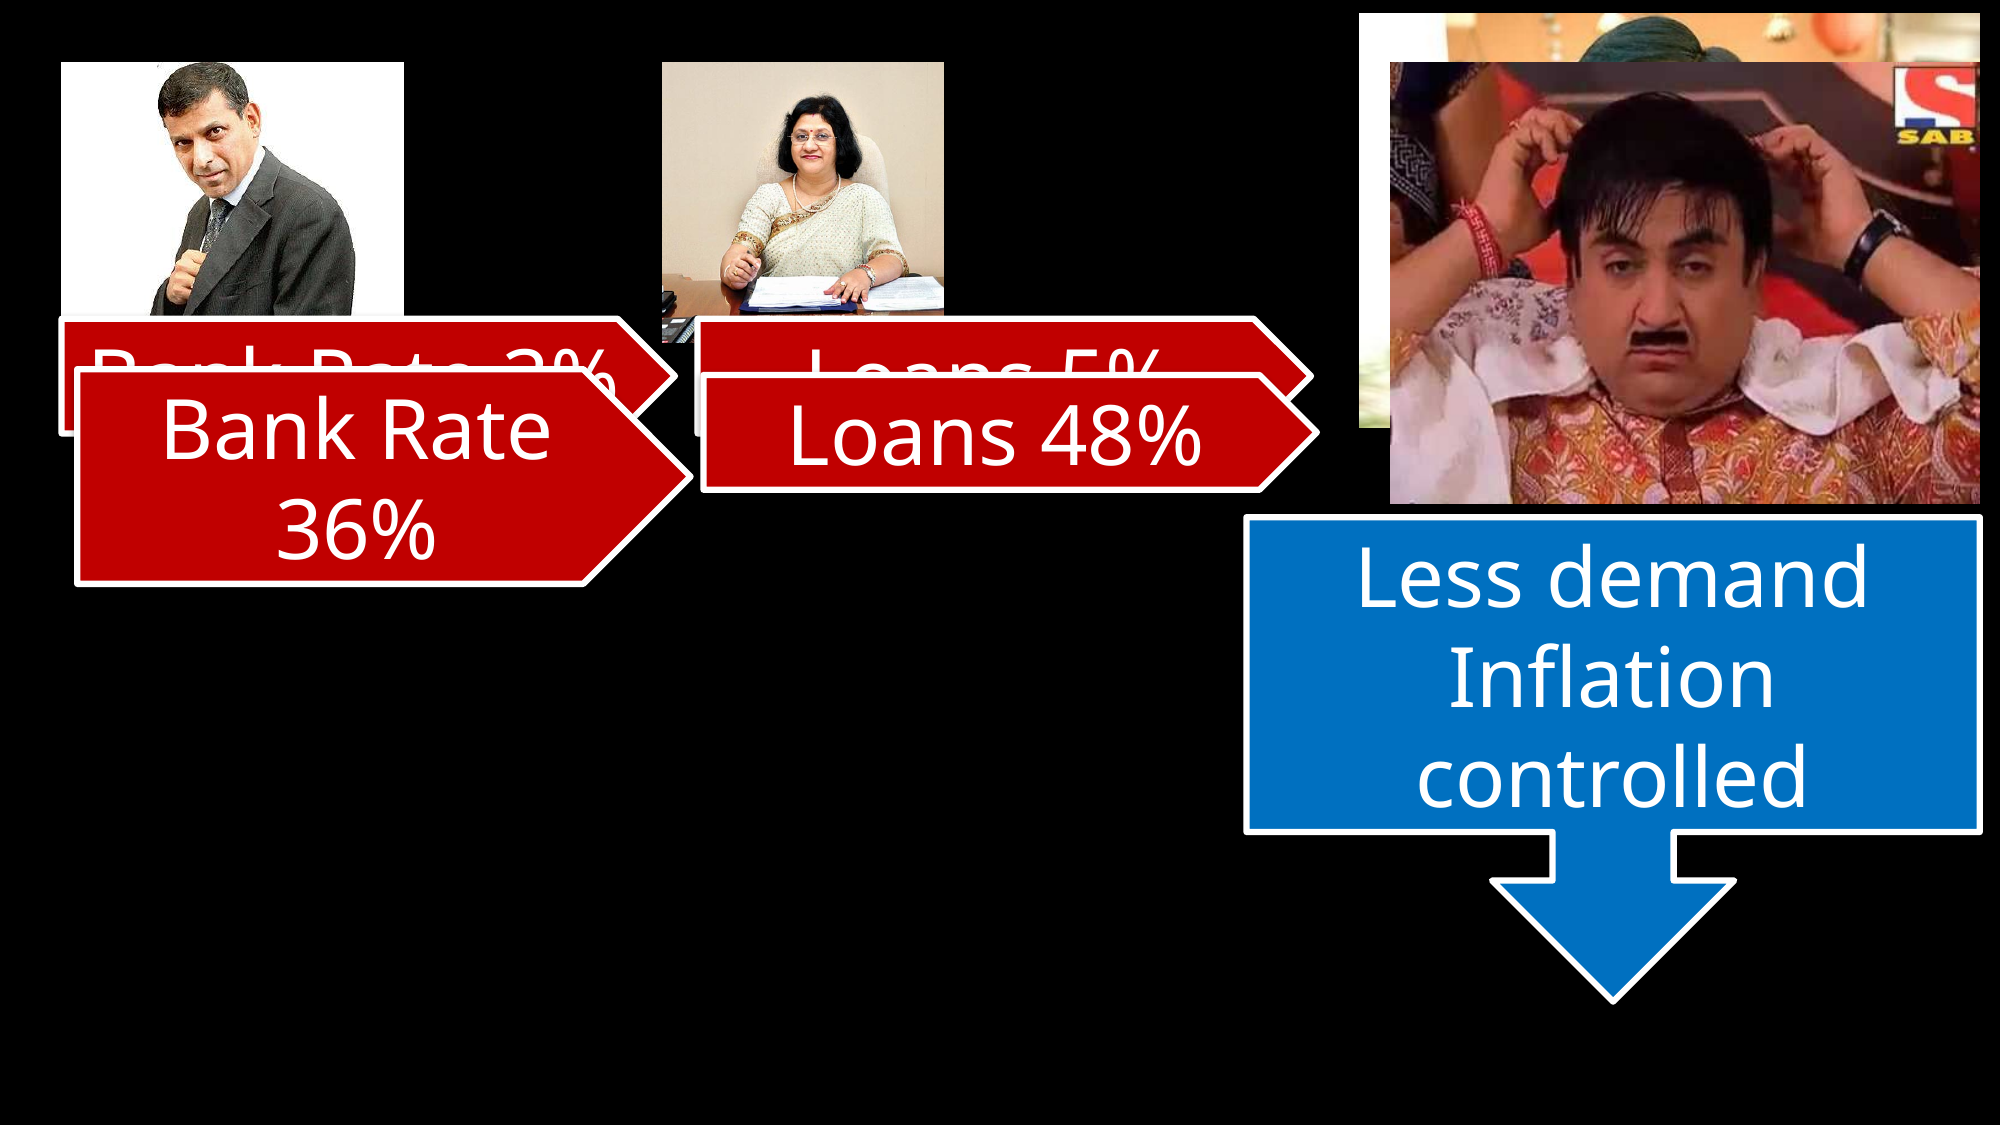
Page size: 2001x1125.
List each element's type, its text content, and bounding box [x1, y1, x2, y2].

picture [1358, 12, 1981, 505]
text_box Bank Rate 3% [58, 315, 679, 437]
text_box Loans 5% [694, 315, 1315, 435]
text_box Bank Rate 36% [74, 366, 694, 588]
picture [662, 62, 944, 344]
text_box Less demand Inflation controlled [1243, 514, 1983, 1005]
text_box Loans 48% [700, 371, 1321, 493]
picture [61, 62, 404, 319]
